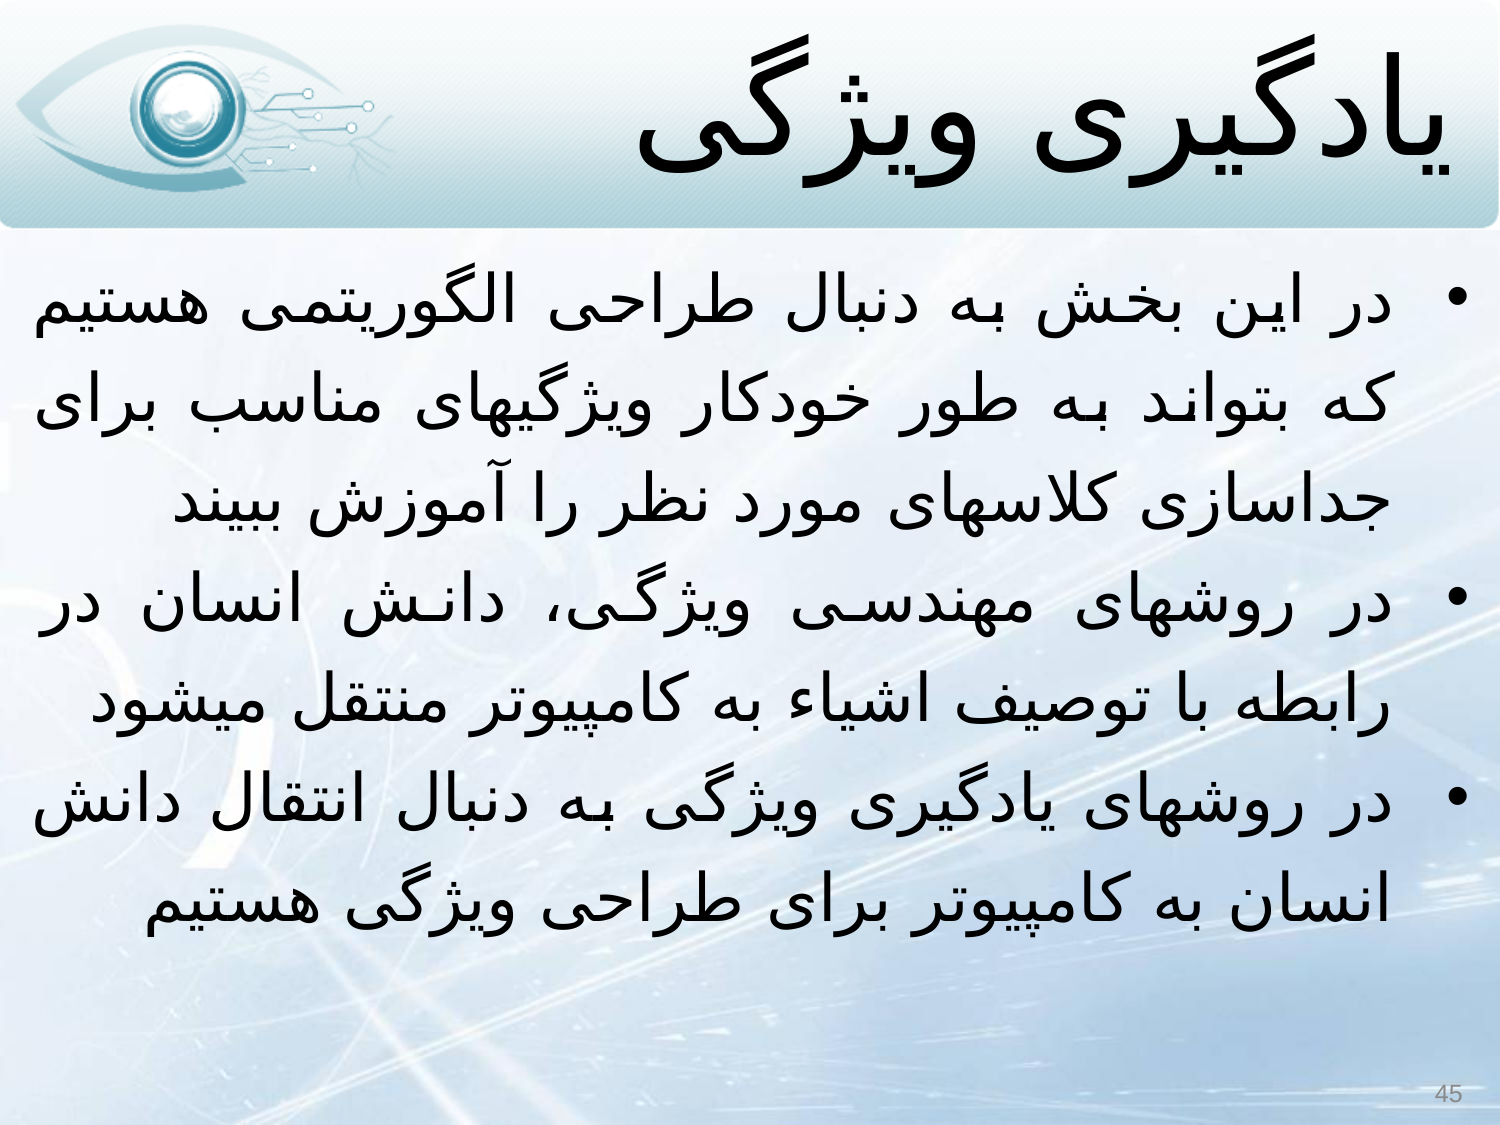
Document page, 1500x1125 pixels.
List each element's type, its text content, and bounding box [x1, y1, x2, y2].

picture [0, 230, 1500, 1125]
title یادگیری ویژگی [0, 7, 1500, 195]
slide_number 45 [1127, 1062, 1478, 1123]
text_box در این بخش به دنبال طراحی الگوریتمی هستیم که بتواند به طور خودکار ویژگی‏های مناسب برای جداسازی کلاس‏های مورد نظر را آموزش ببیند در روش‏های مهندسی ویژگی، دانش انسان در رابطه با توصیف اشیاء به کامپیوتر منتقل می‏شود در روش‏های یادگیری ویژگی به دنبال انتقال دانش انسان به کامپیوتر برای طراحی ویژگی هستیم [12, 228, 1485, 943]
